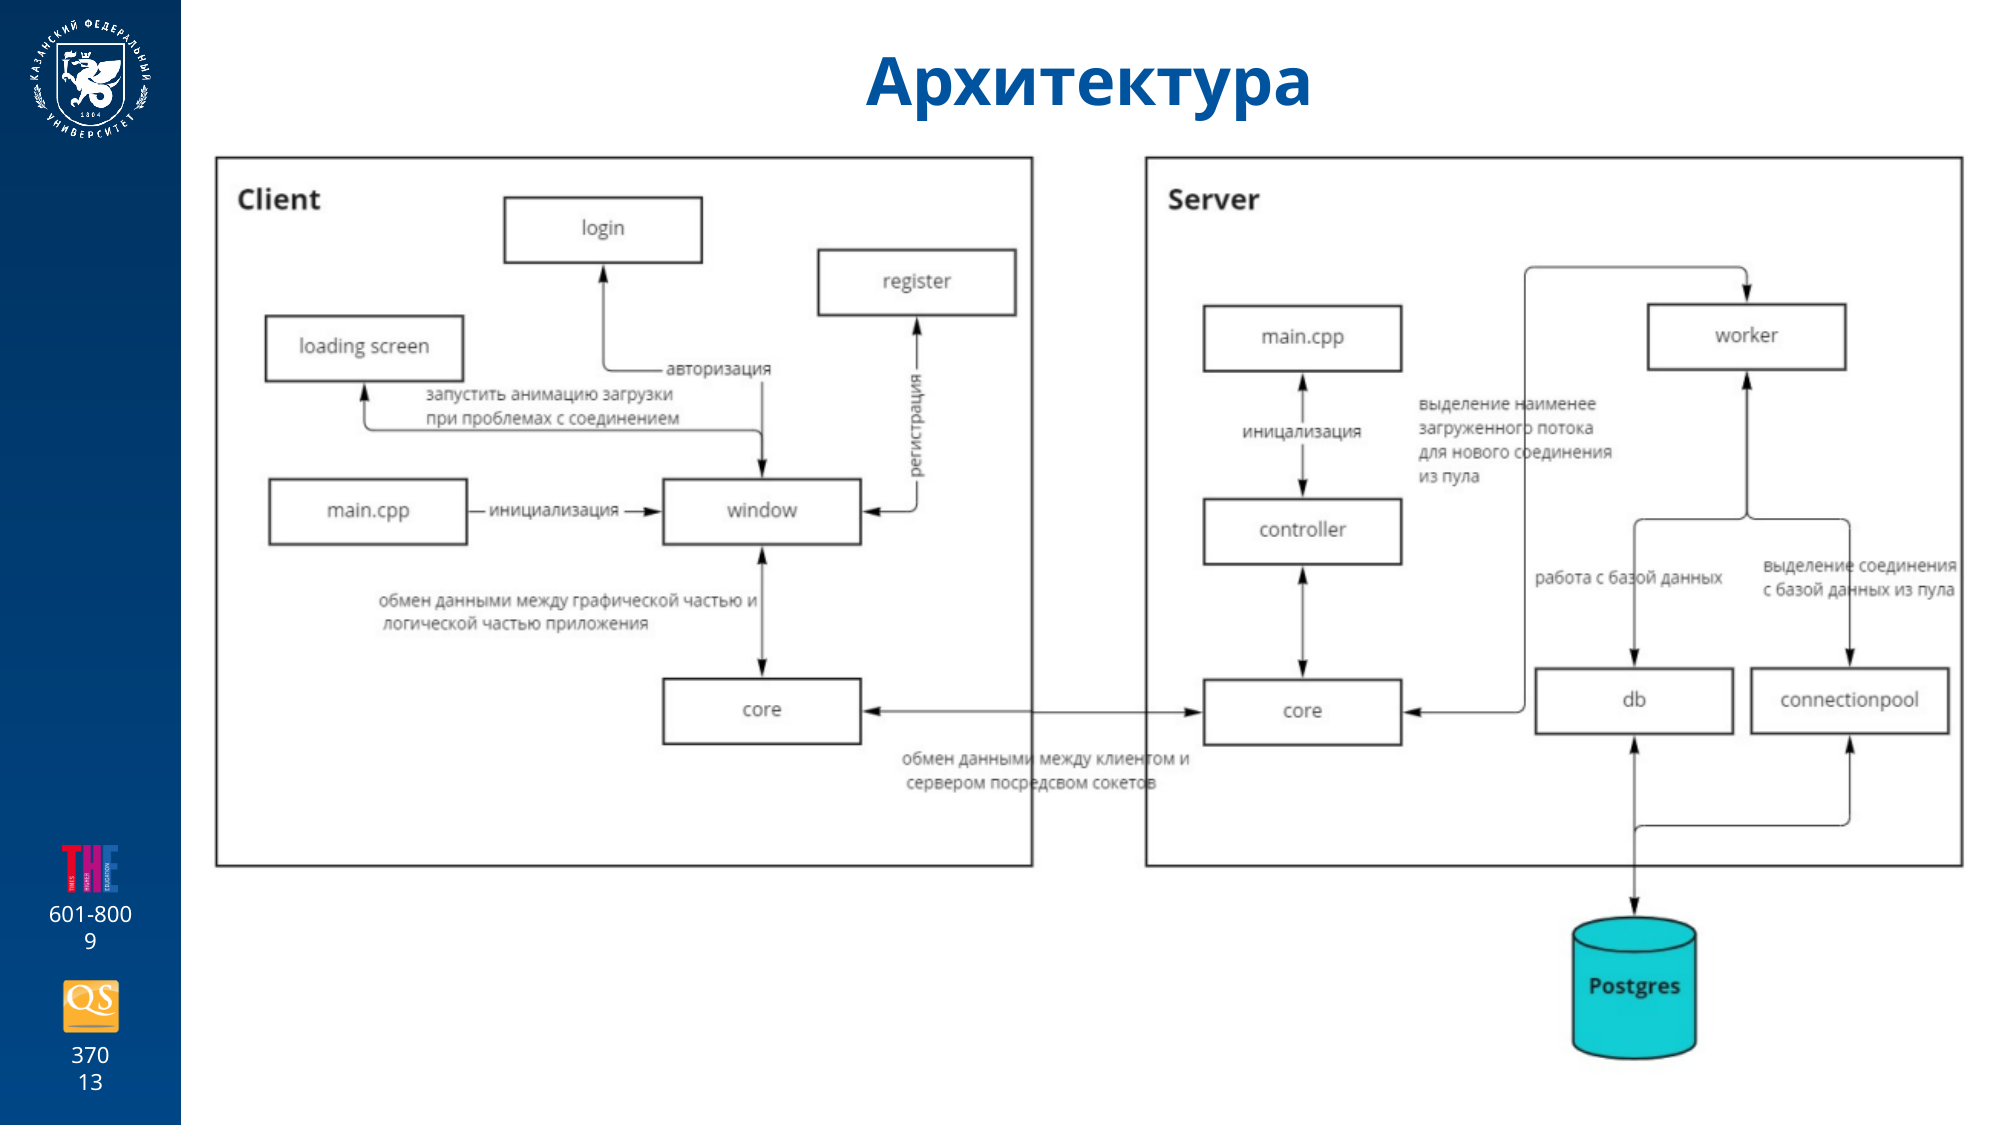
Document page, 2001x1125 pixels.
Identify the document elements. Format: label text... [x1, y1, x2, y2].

text_box [0, 0, 182, 1125]
picture [29, 19, 151, 138]
text_box 370 13 [18, 1034, 163, 1103]
text_box 601-800 9 [18, 893, 163, 962]
picture [62, 840, 119, 896]
picture [51, 967, 130, 1045]
text_box Архитектура [287, 31, 1894, 126]
picture [190, 137, 1984, 1081]
